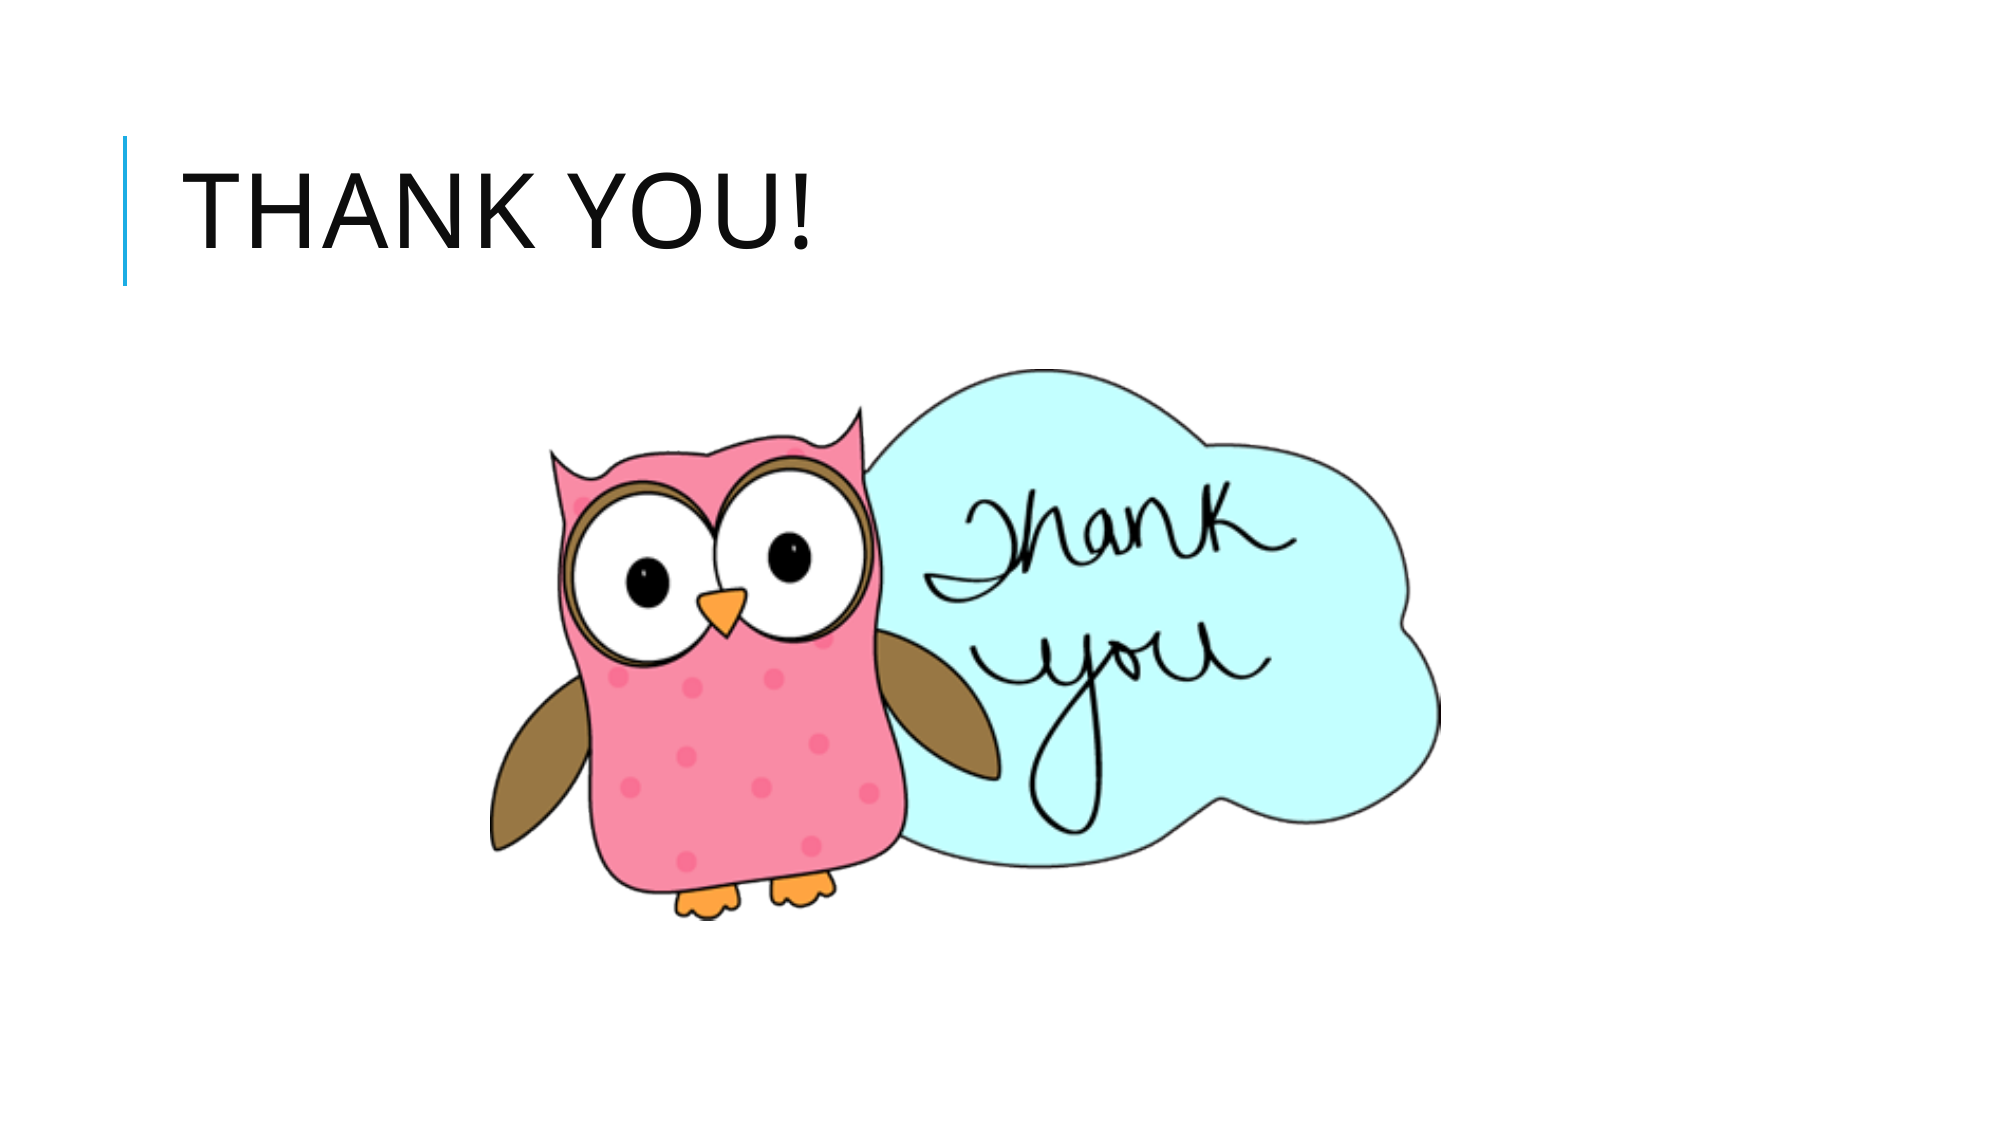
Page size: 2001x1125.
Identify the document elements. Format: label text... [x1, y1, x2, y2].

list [490, 369, 1441, 921]
title Thank you! [168, 96, 1763, 342]
